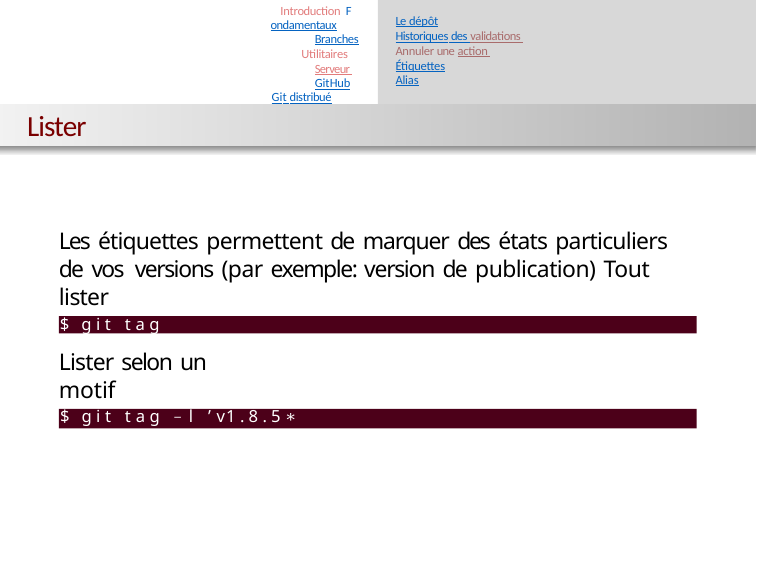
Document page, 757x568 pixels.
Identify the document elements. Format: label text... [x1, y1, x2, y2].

text_box Introduction Fondamentaux Branches Utilitaires Serveur GitHub Git distribué [268, 0, 363, 104]
text_box $ g i t t a g [58, 316, 697, 334]
picture [0, 104, 756, 156]
text_box [377, 0, 756, 104]
text_box Le dépôt Historiques des validations Annuler une action Étiquettes Alias [393, 11, 559, 87]
text_box [302, 408, 697, 429]
text_box Lister selon un motif [56, 345, 256, 403]
text_box $ g i t t a g −l ’ v1 . 8 . 5 ∗ ’ [57, 403, 302, 446]
text_box Les étiquettes permettent de marquer des états particuliers de vos versions (par exemple: version de publication) Tout lister [56, 225, 684, 311]
